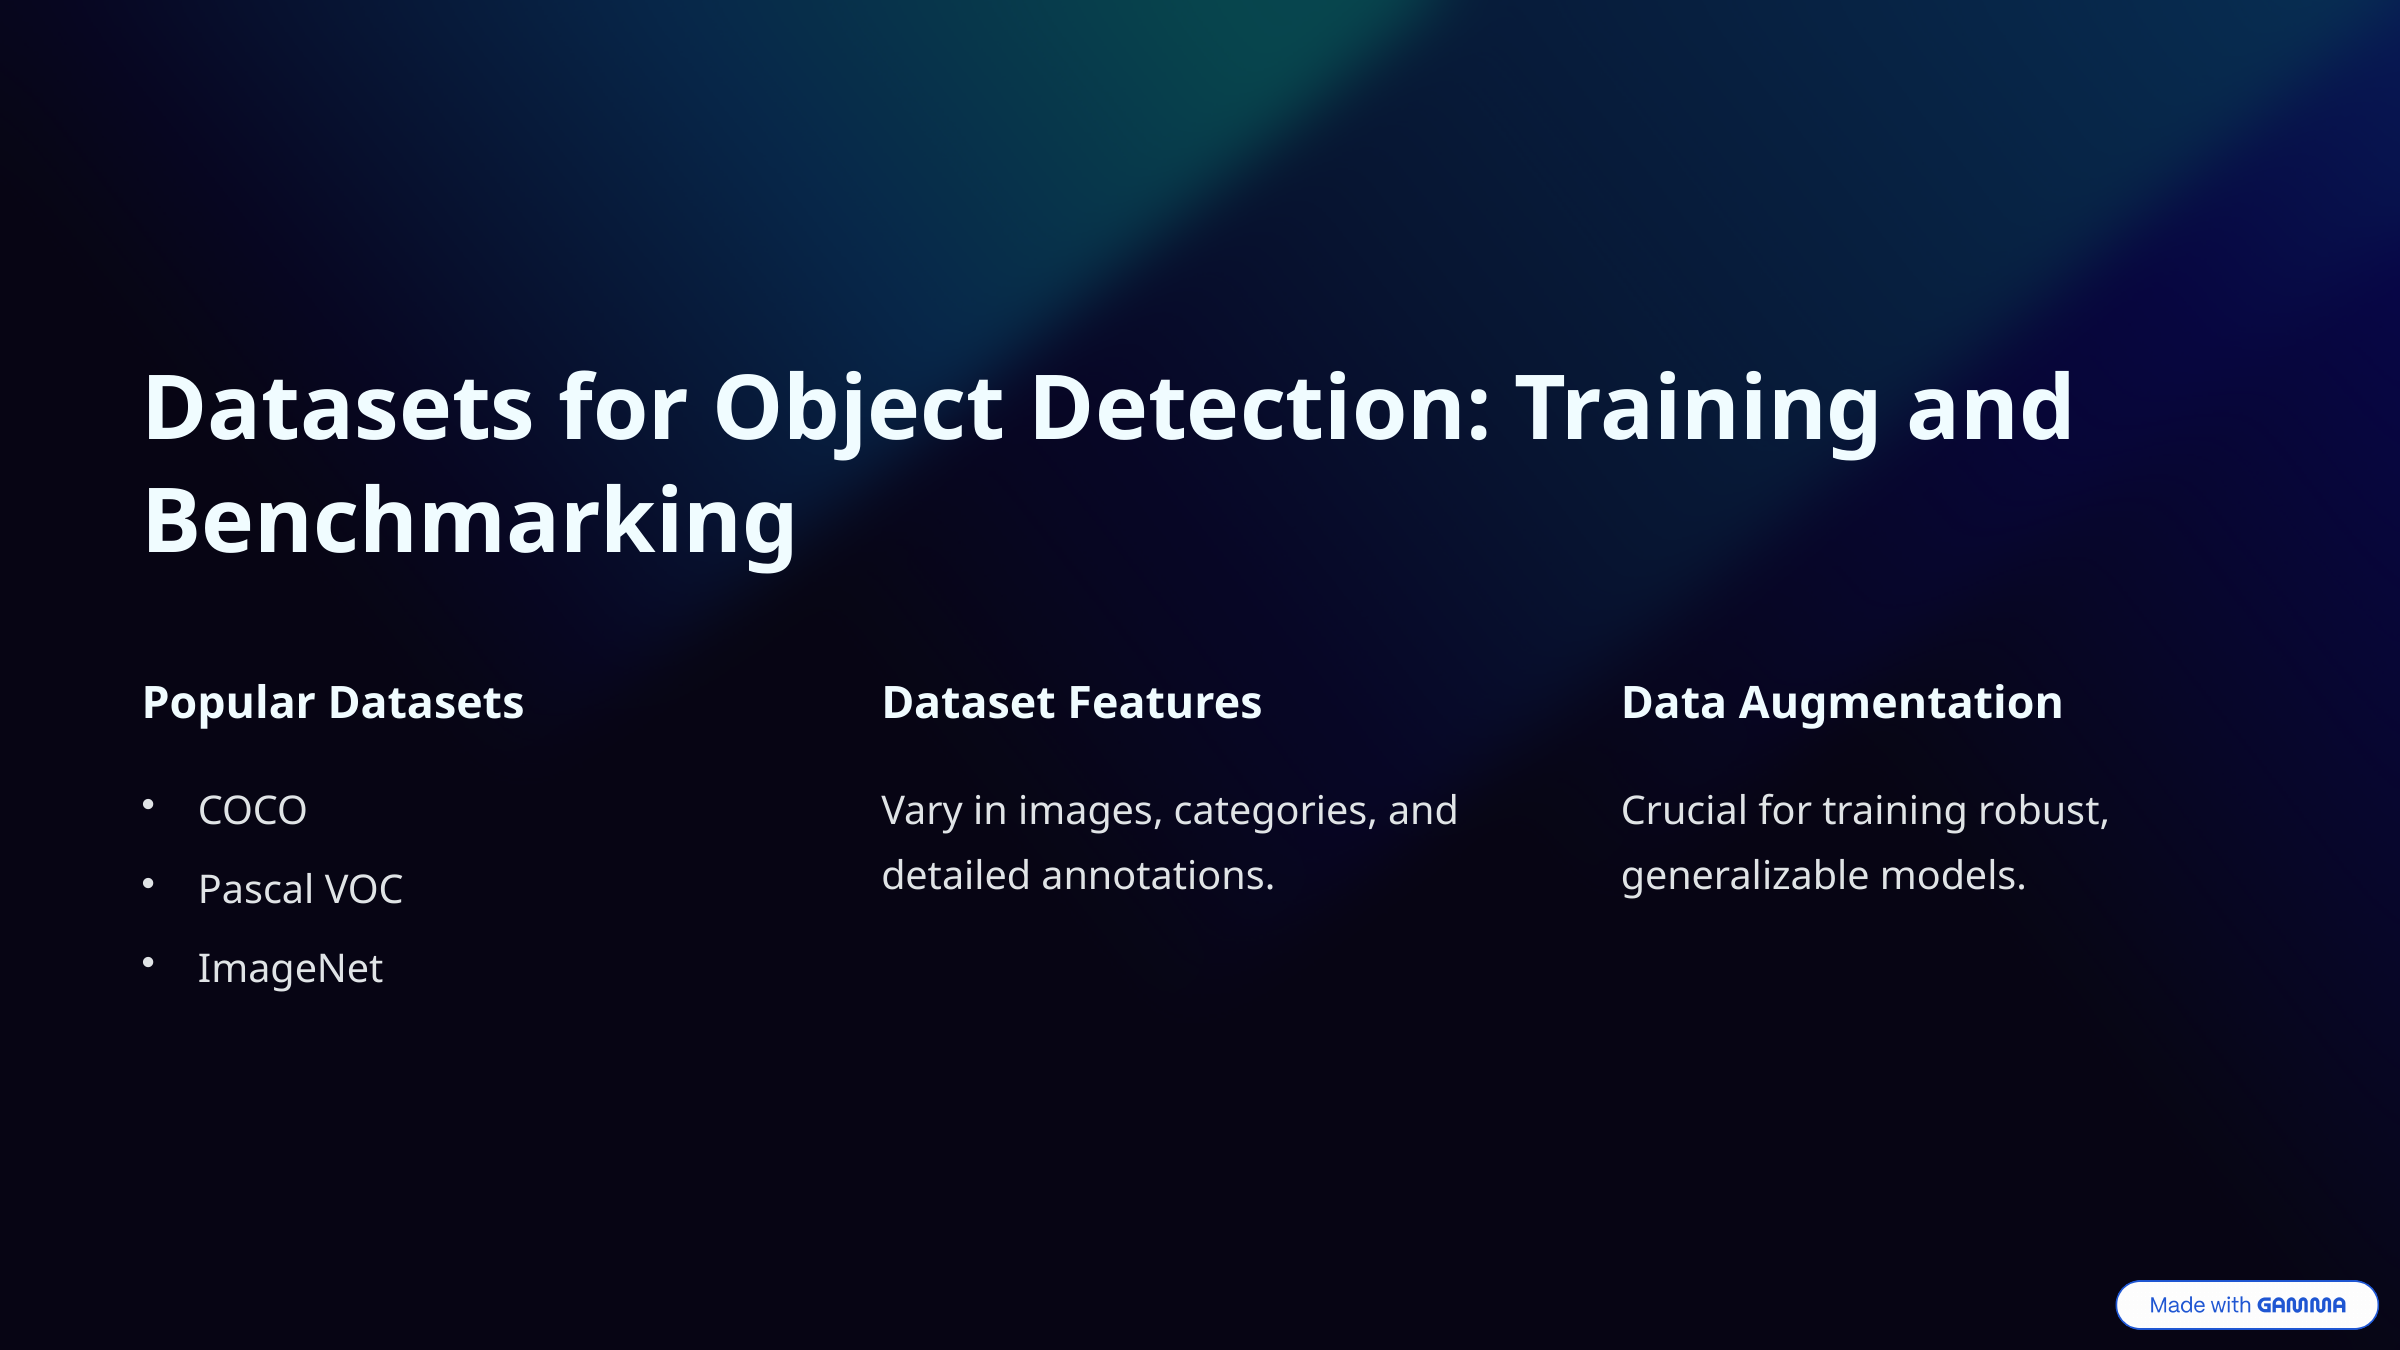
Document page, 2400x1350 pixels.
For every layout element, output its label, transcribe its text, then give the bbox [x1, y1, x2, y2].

picture [2106, 1271, 2389, 1339]
text_box Datasets for Object Detection: Training and Benchmarking [141, 345, 2259, 570]
text_box Data Augmentation [1620, 671, 2071, 728]
text_box Dataset Features [881, 671, 1332, 728]
text_box Vary in images, categories, and detailed annotations. [881, 768, 1521, 898]
text_box COCO [141, 768, 782, 833]
text_box Crucial for training robust, generalizable models. [1620, 768, 2261, 898]
text_box ImageNet [141, 925, 782, 991]
text_box Pascal VOC [141, 846, 782, 912]
text_box Popular Datasets [141, 671, 592, 728]
